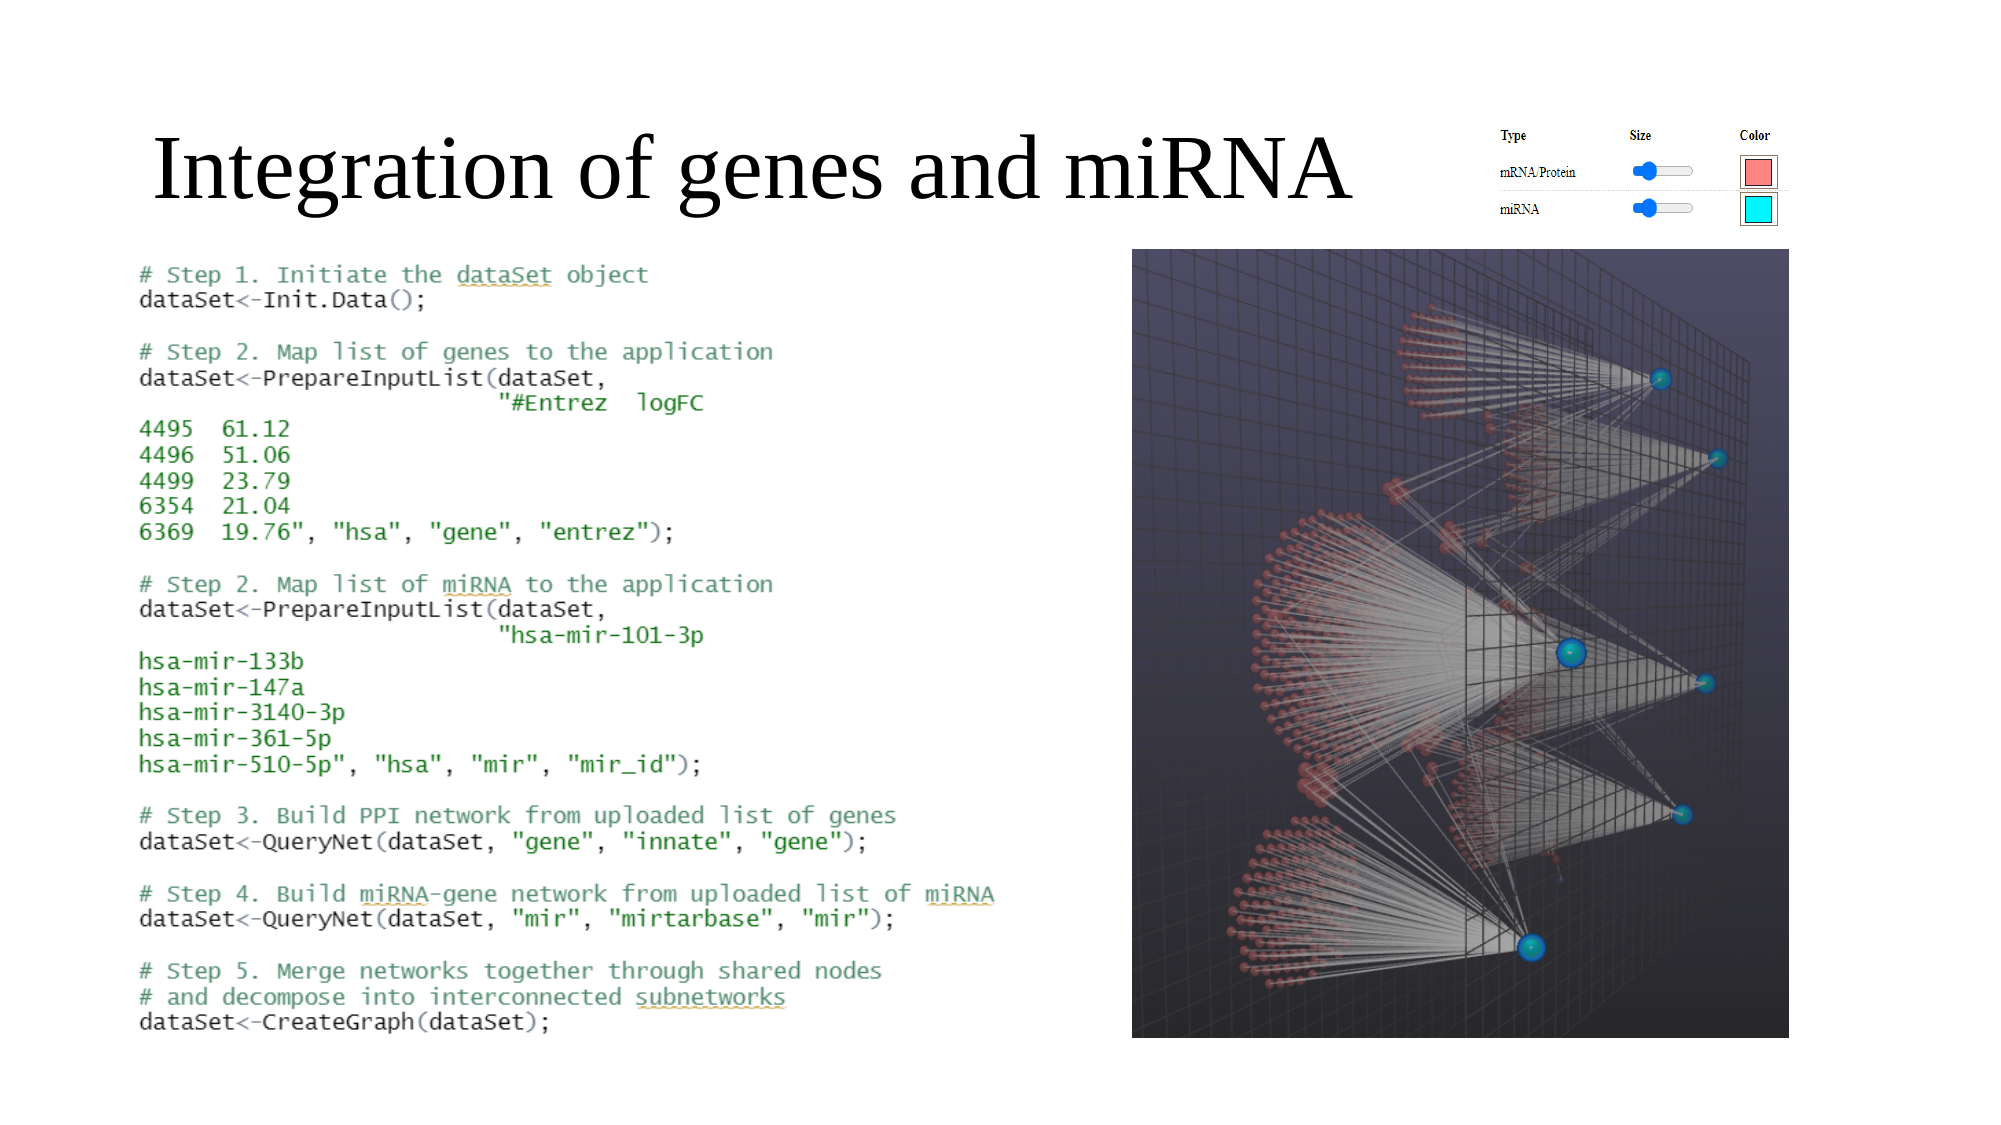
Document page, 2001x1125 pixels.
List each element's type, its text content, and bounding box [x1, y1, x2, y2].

picture [1132, 249, 1789, 1038]
title Integration of genes and miRNA [137, 59, 1863, 278]
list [137, 258, 1000, 1038]
picture [1496, 121, 1789, 238]
